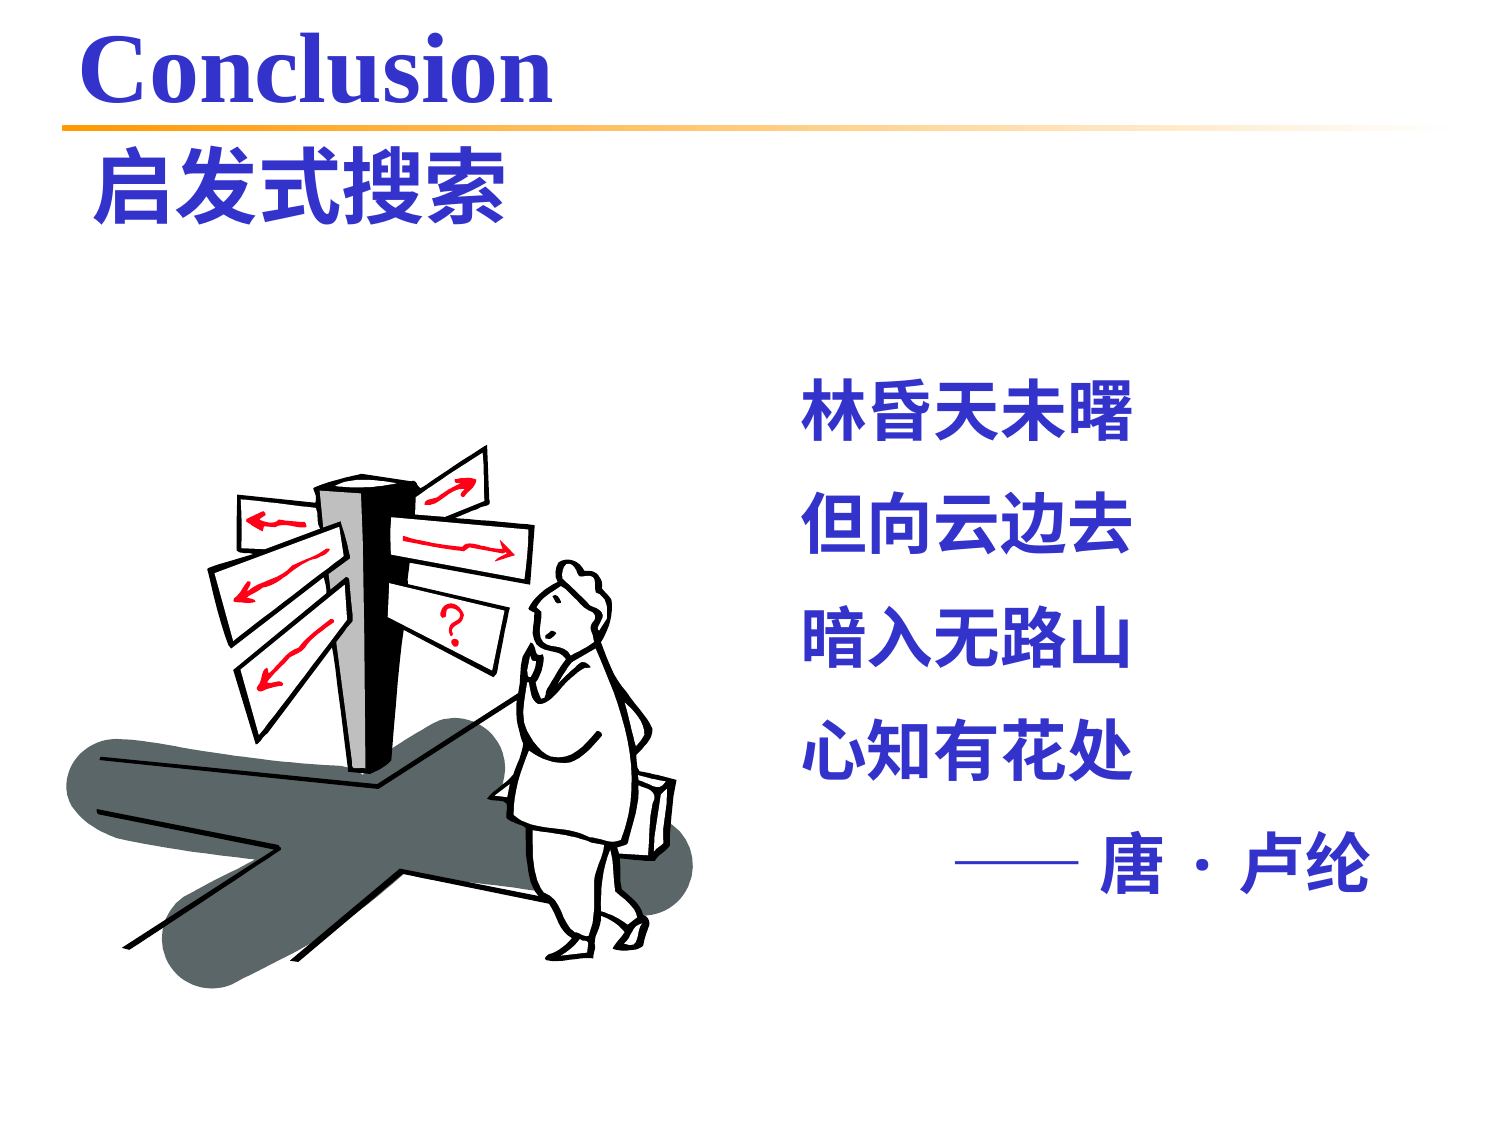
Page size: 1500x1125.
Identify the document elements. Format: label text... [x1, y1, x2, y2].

text_box 林昏天未曙 但向云边去 暗入无路山 心知有花处 ——唐·卢纶 [785, 361, 1412, 910]
text_box 启发式搜索 [76, 126, 597, 242]
text_box Conclusion [62, 0, 1500, 125]
picture [64, 444, 701, 996]
